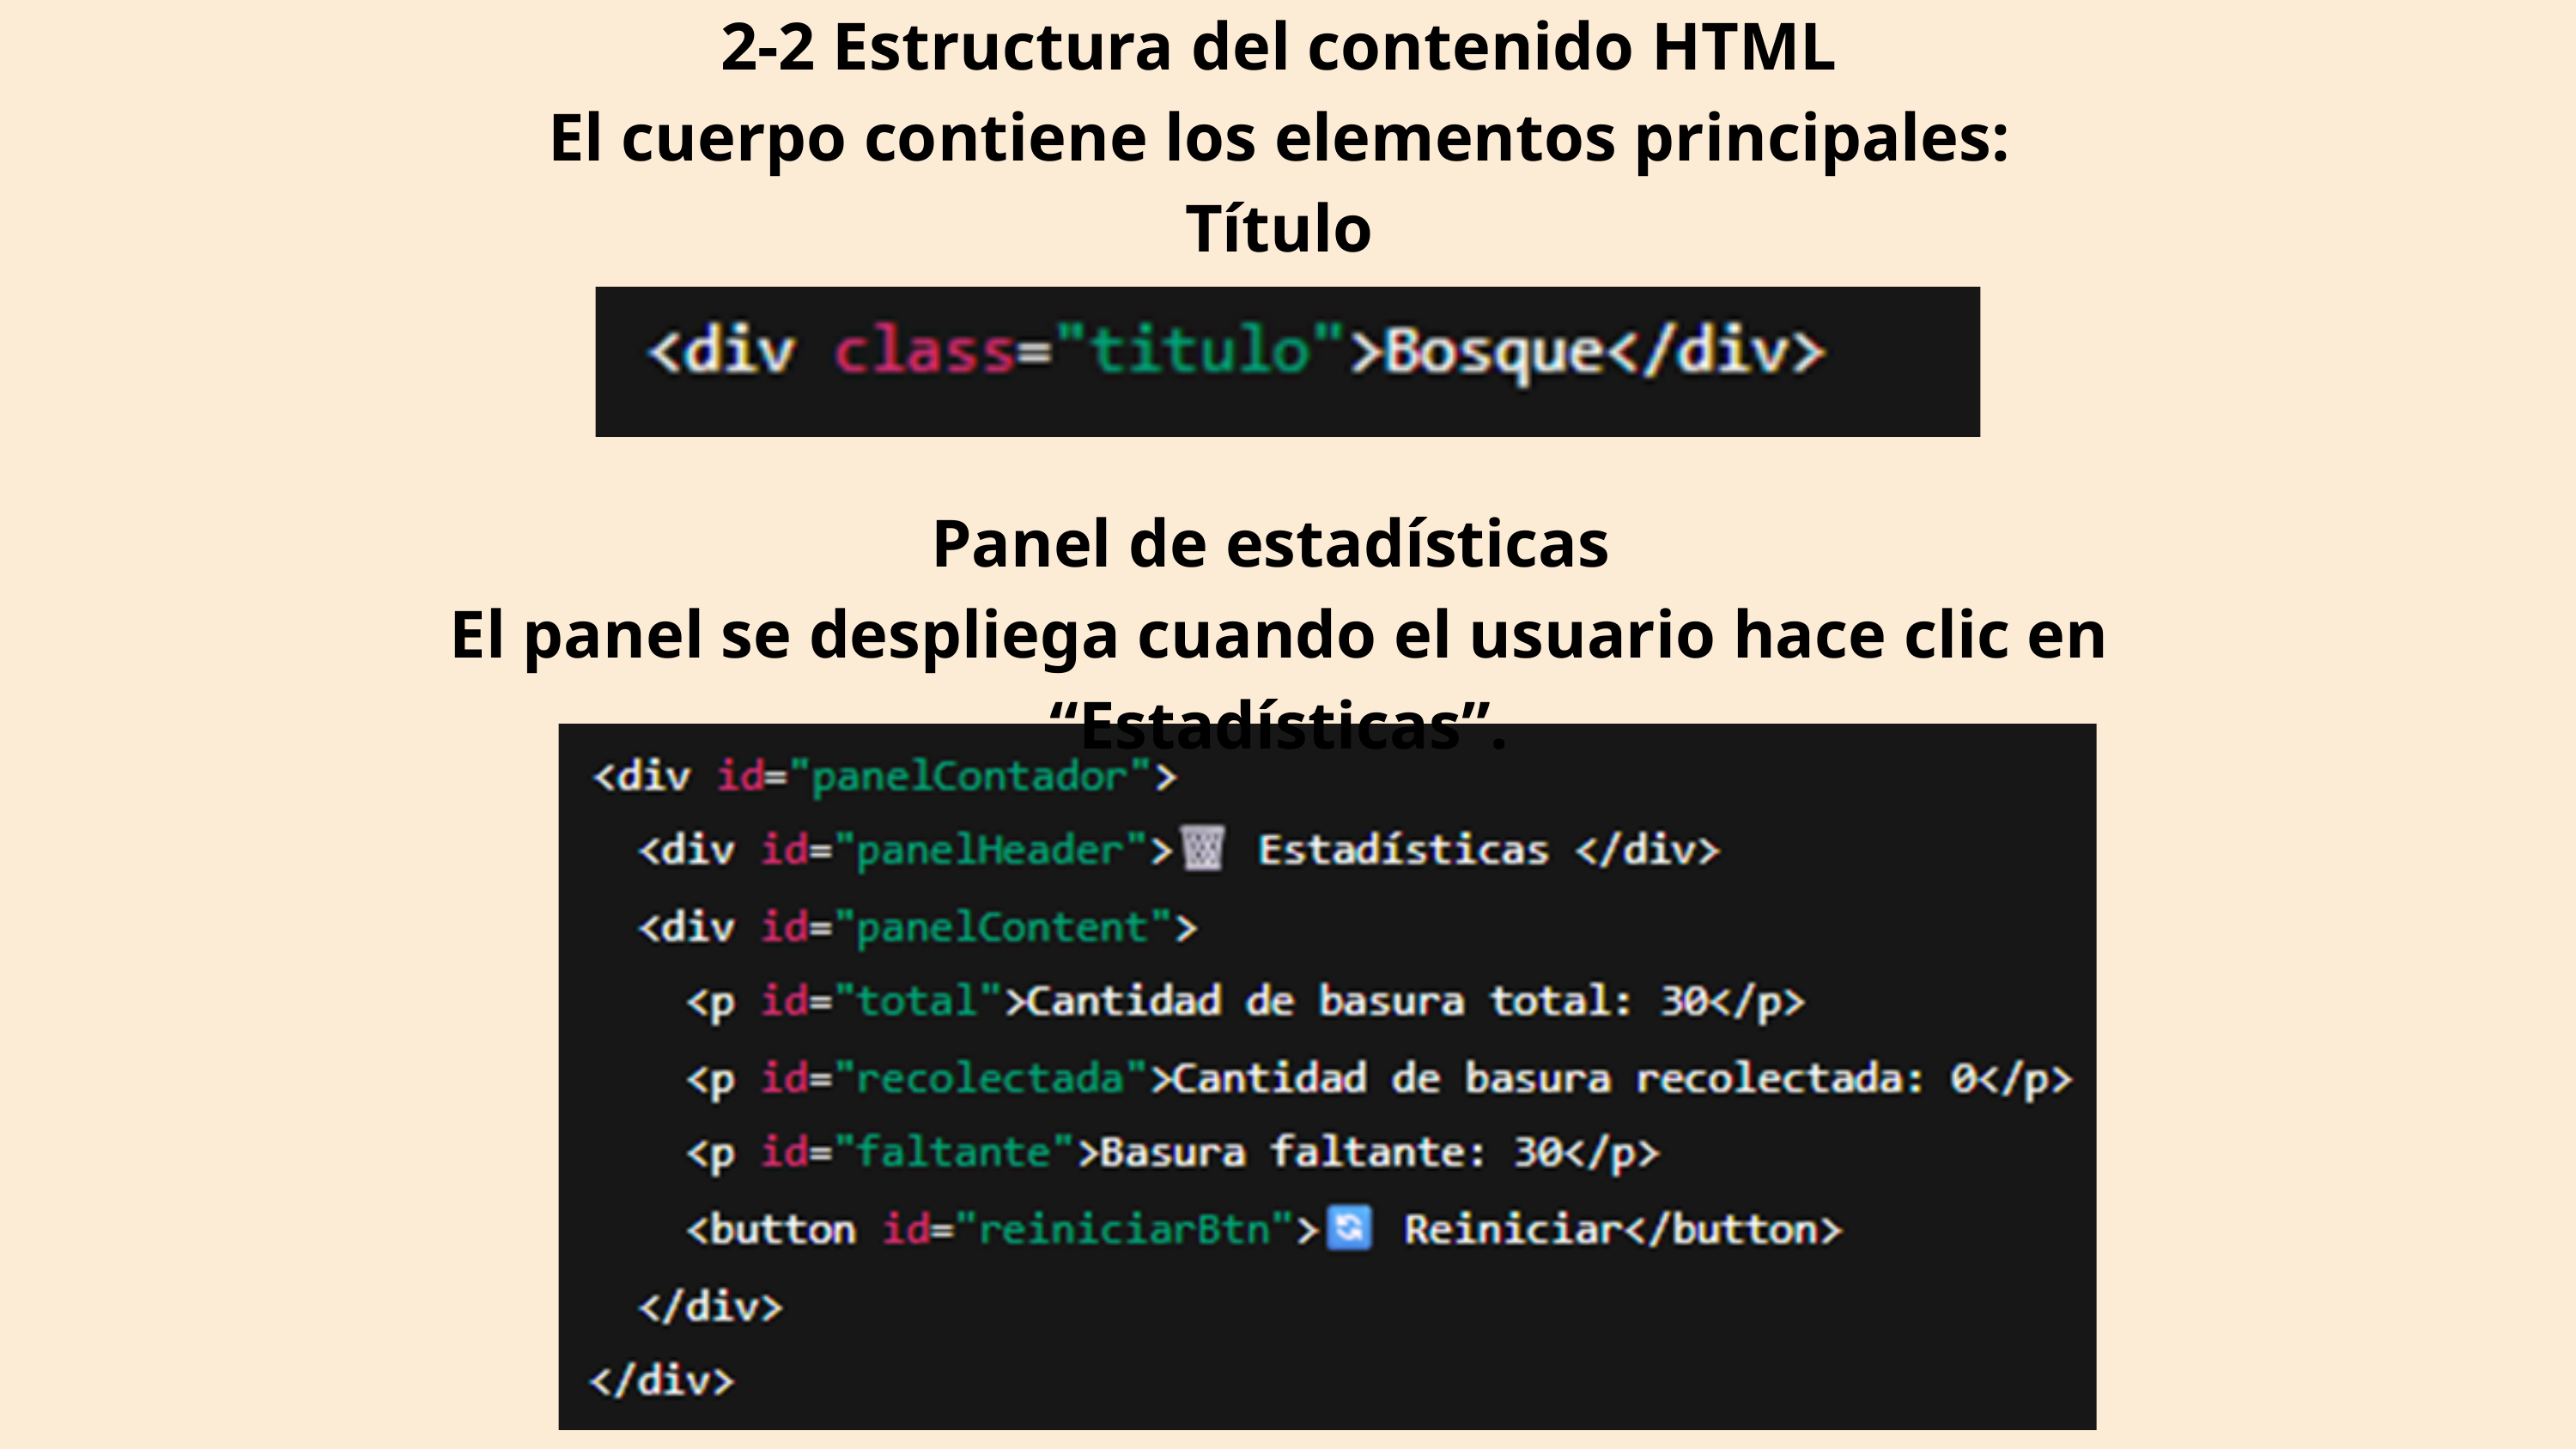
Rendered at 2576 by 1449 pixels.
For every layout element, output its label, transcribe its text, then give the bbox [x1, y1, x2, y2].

text_box 2-2 Estructura del contenido HTML El cuerpo contiene los elementos principales: Título [519, 0, 2040, 448]
text_box Panel de estadísticas El panel se despliega cuando el usuario hace clic en “Estadísticas”. [235, 488, 2324, 762]
text_box [558, 762, 2097, 1430]
